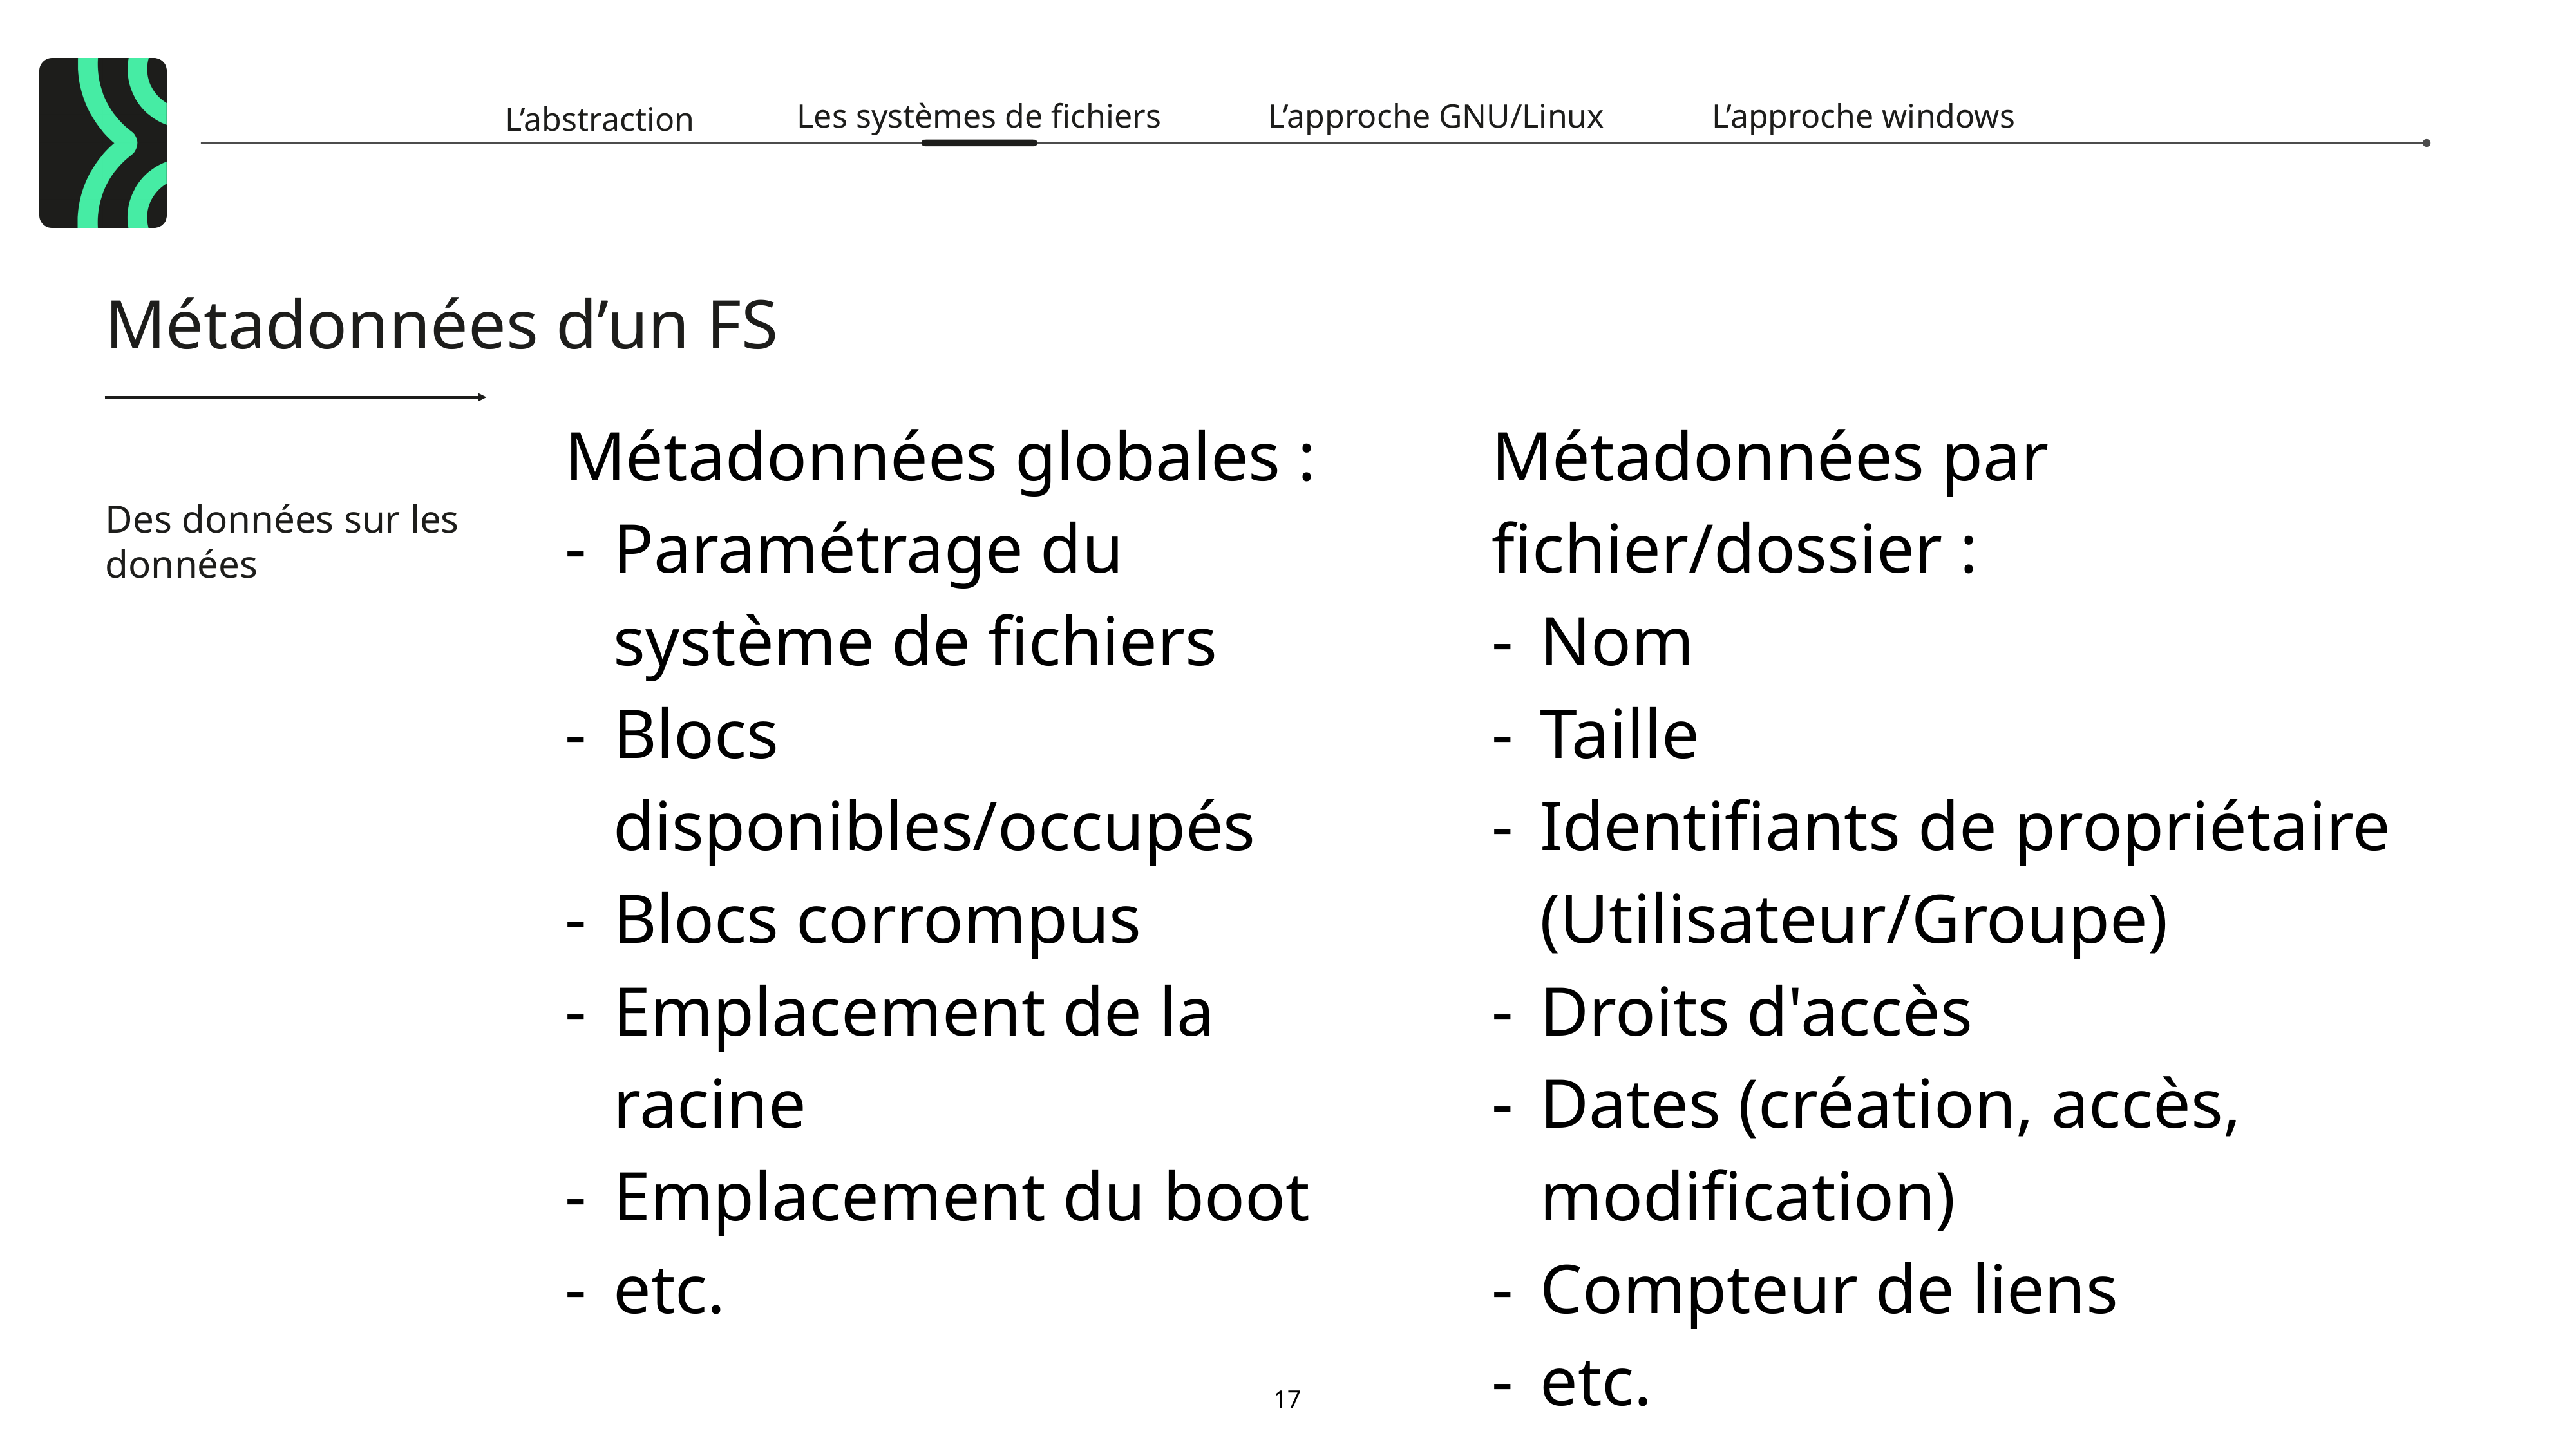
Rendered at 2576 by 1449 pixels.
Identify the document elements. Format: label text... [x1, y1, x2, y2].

picture [39, 58, 167, 228]
text_box Des données sur les données [100, 489, 471, 591]
text_box L’abstraction [483, 93, 717, 142]
text_box [921, 140, 1037, 142]
slide_number ‹#› [1267, 571, 1307, 1423]
text_box L’approche GNU/Linux [1242, 90, 1631, 140]
text_box [922, 144, 1037, 147]
text_box Métadonnées d’un FS [100, 276, 1513, 368]
text_box Métadonnées globales : Paramétrage du système de fichiers Blocs disponibles/occupés Blocs corrompus Emplacement de la racine Emplacement du boot etc. [555, 439, 1399, 1382]
text_box L’approche windows [1685, 90, 2042, 140]
text_box Les systèmes de fichiers [770, 90, 1189, 140]
text_box Métadonnées par fichier/dossier : Nom Taille Identifiants de propriétaire (Utilisateur/Groupe) Droits d'accès Dates (création, accès, modification) Compteur de liens etc. [1482, 439, 2514, 1382]
